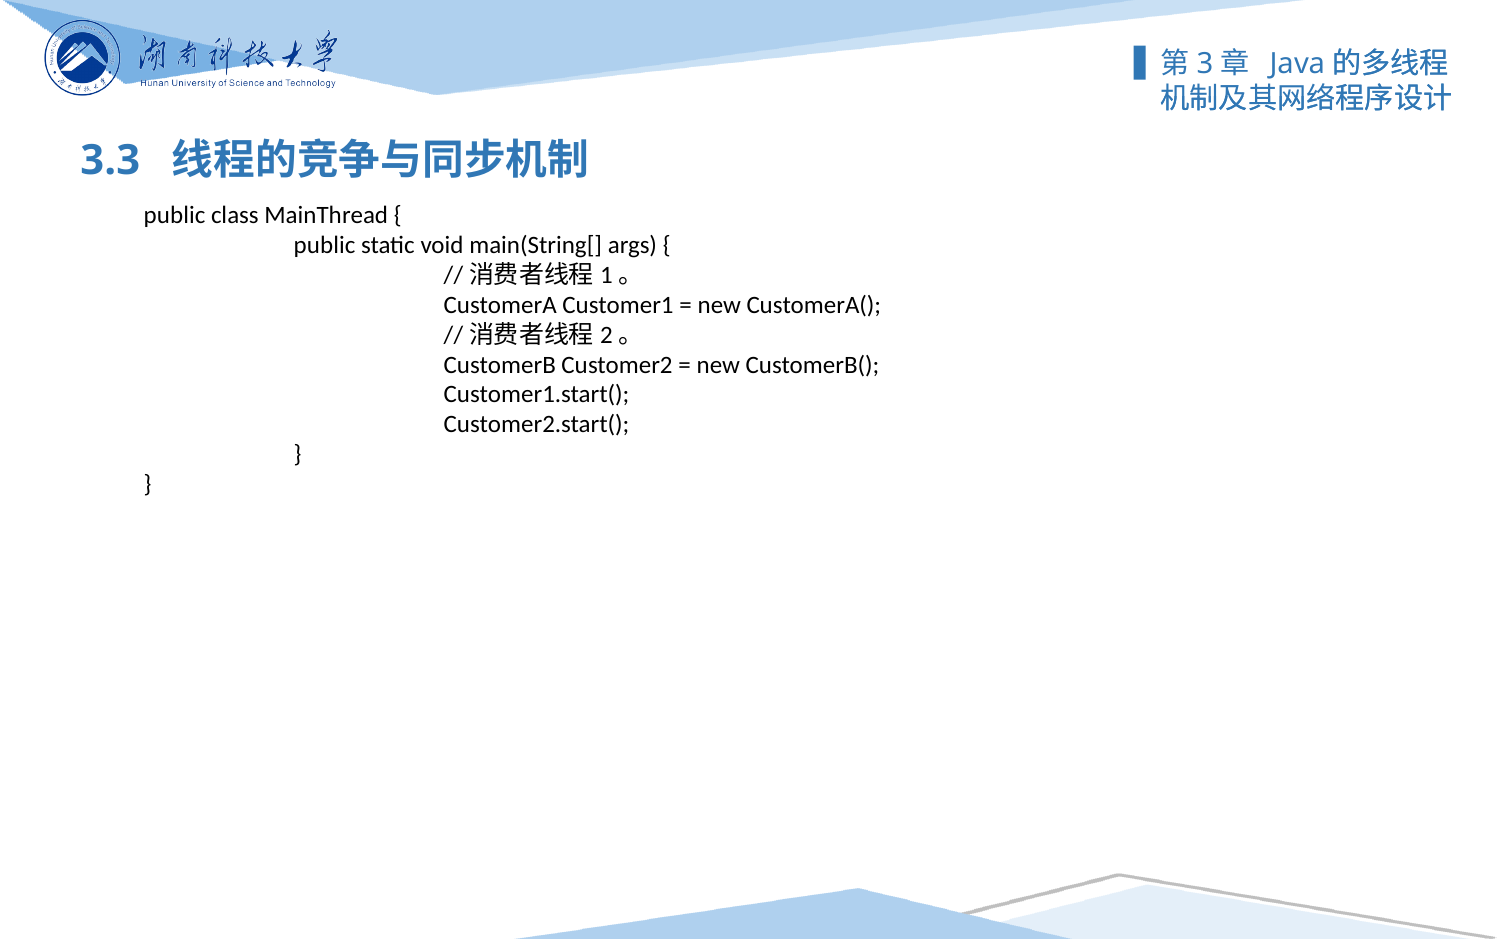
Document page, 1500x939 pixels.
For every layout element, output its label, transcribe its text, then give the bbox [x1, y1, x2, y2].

text_box 3.3 线程的竞争与同步机制 [65, 125, 711, 191]
picture [507, 871, 1500, 939]
picture [0, 0, 1330, 99]
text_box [1133, 37, 1486, 123]
text_box public class MainThread { public static void main(String[] args) { //消费者线程1。 CustomerA Customer1 = new CustomerA(); //消费者线程2。 CustomerB Customer2 = new CustomerB(); Customer1.start(); Customer2.start(); } } [128, 190, 1434, 506]
